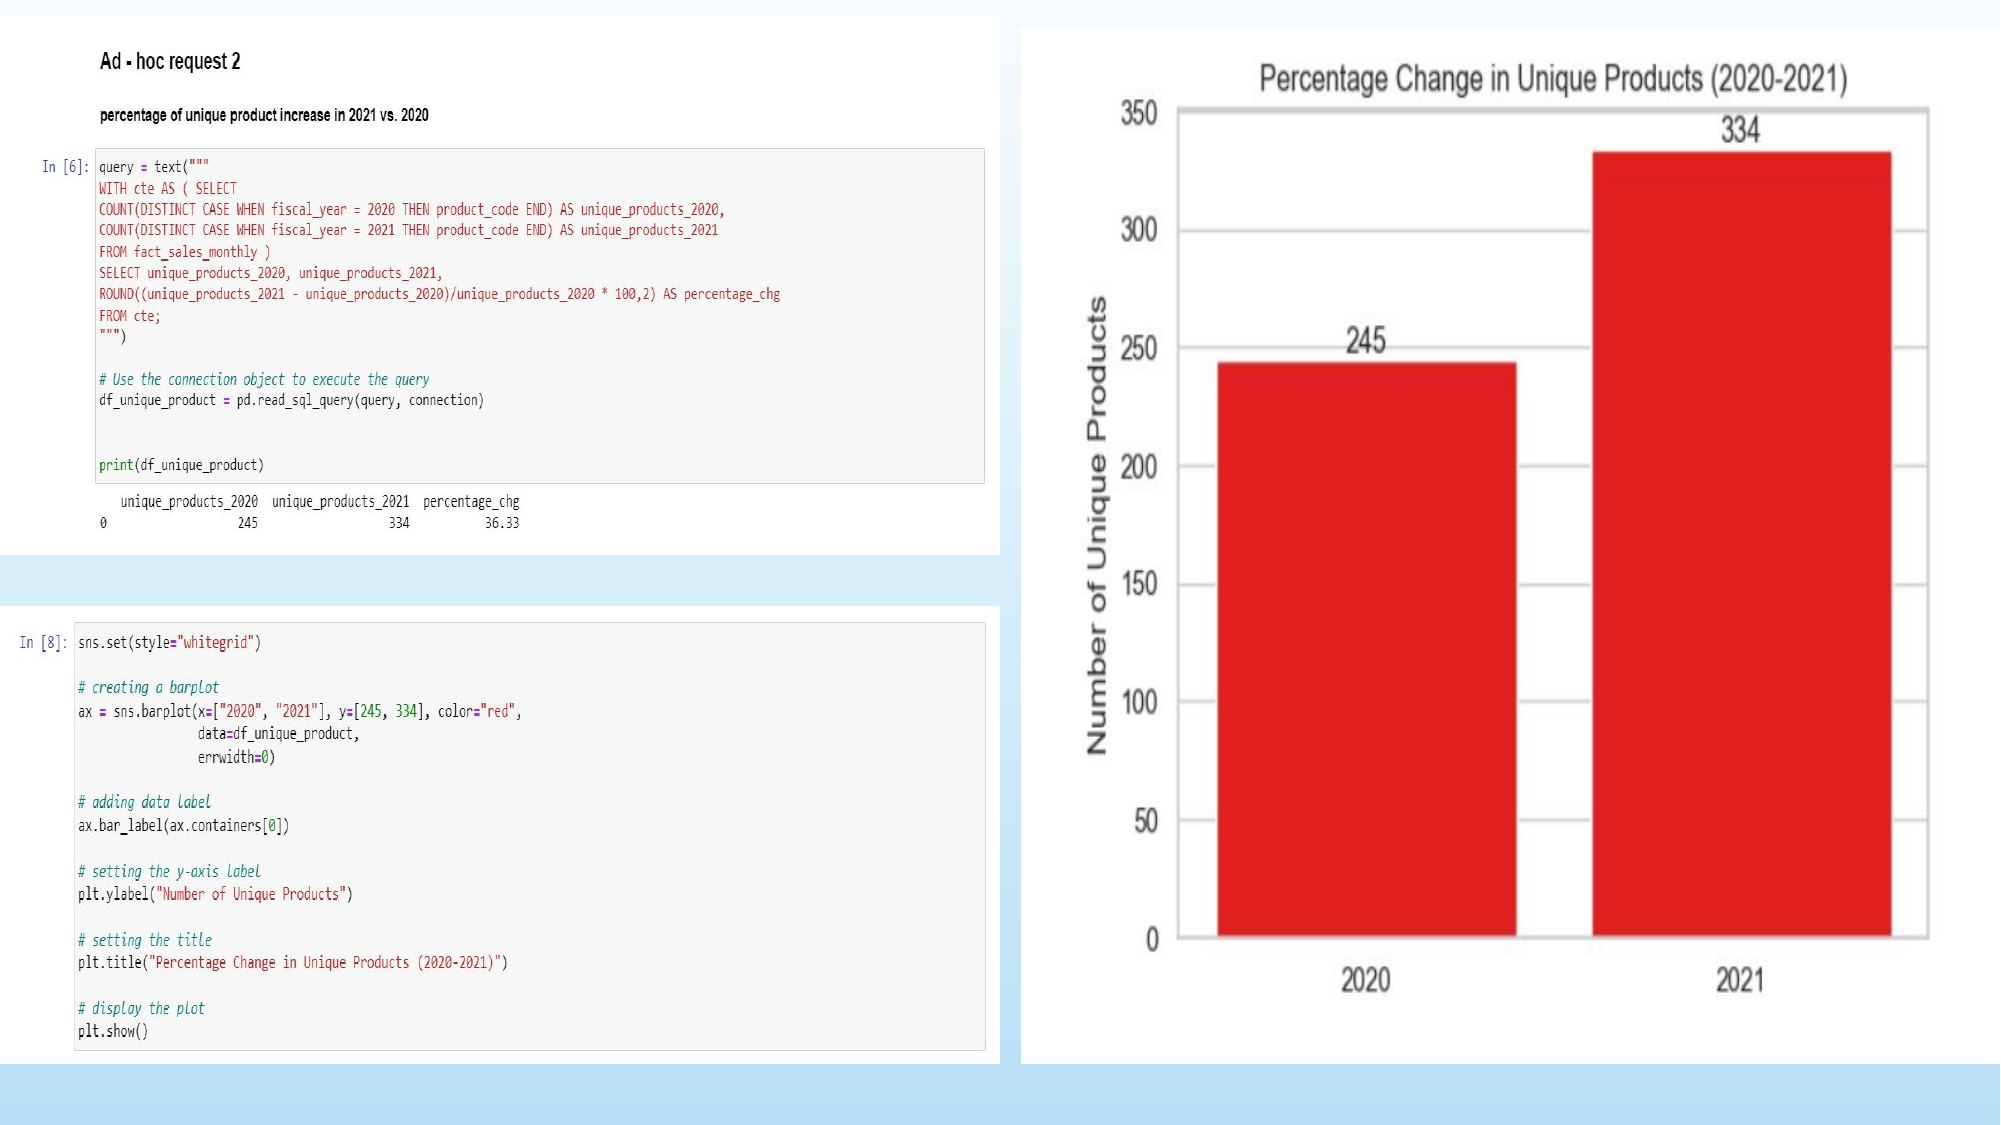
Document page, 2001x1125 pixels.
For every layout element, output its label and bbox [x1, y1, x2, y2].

picture [0, 16, 1000, 555]
picture [1021, 29, 2000, 1064]
picture [0, 606, 1000, 1064]
